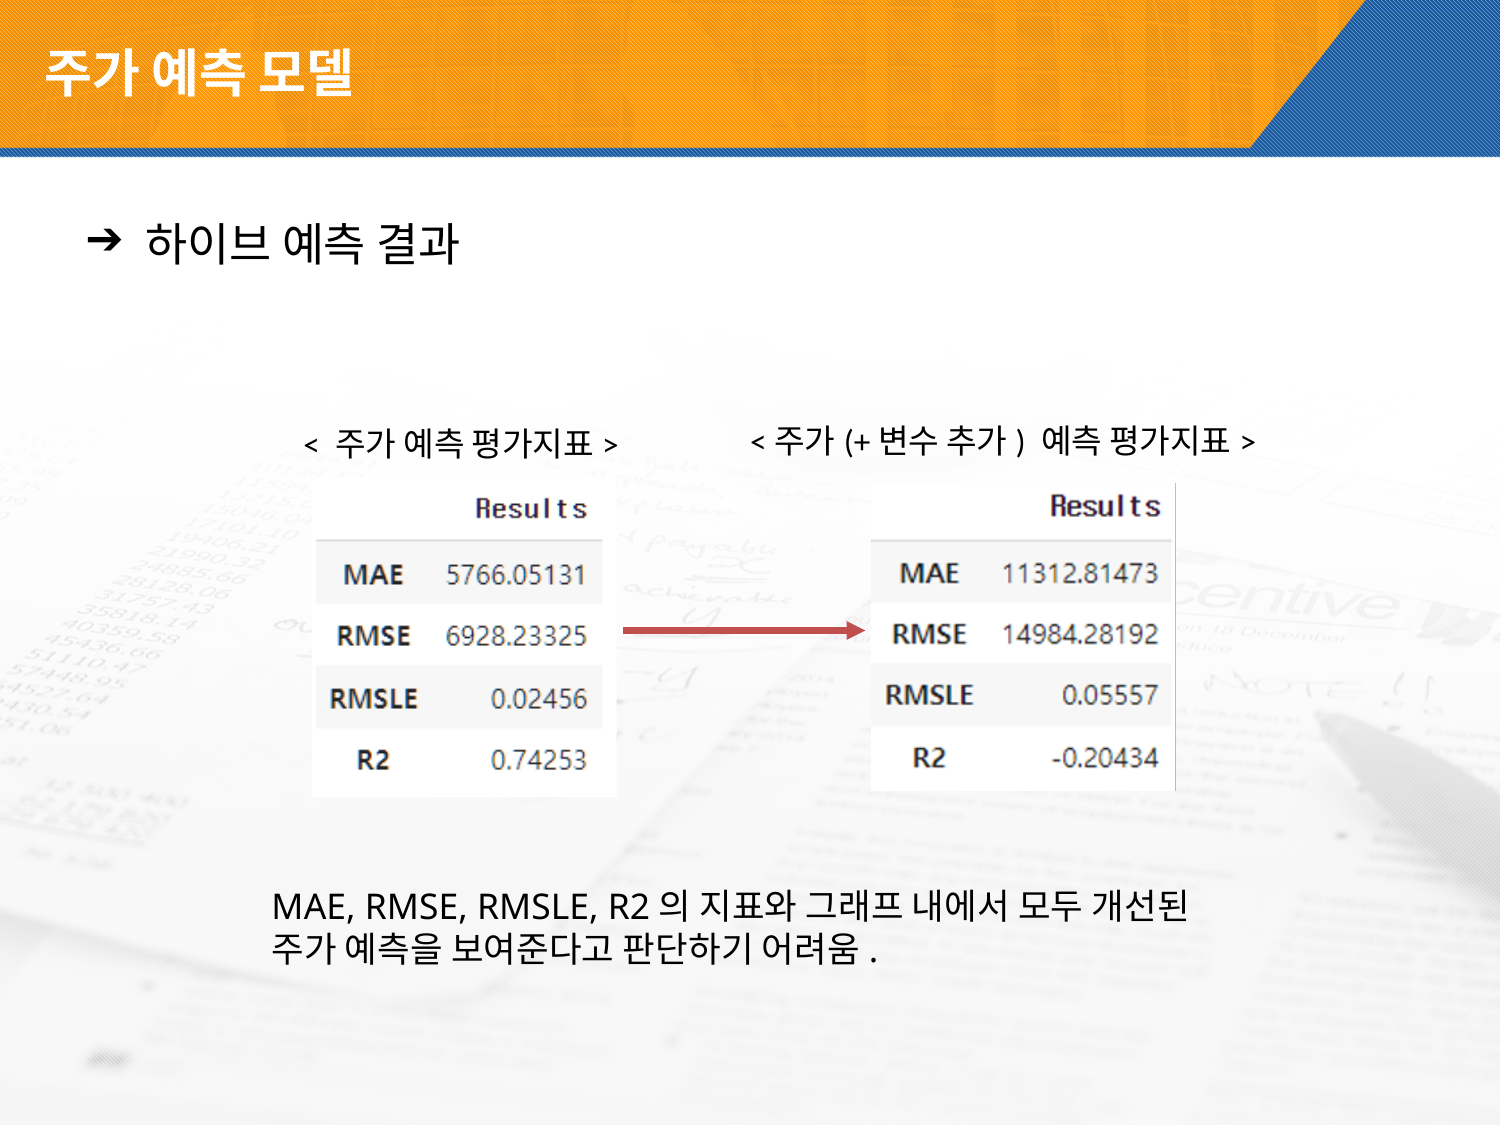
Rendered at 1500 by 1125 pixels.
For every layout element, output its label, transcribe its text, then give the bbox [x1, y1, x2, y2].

text_box 하이브 예측 결과 [55, 192, 1079, 294]
picture [0, 0, 1500, 1125]
text_box < 주가 예측 평가지표> [264, 400, 657, 485]
text_box <주가(+변수 추가) 예측 평가지표> [732, 400, 1274, 480]
title 주가 예측 모델 [29, 6, 1287, 138]
text_box MAE, RMSE, RMSLE, R2의 지표와 그래프 내에서 모두 개선된 주가 예측을 보여준다고 판단하기 어려움. [256, 855, 1244, 999]
